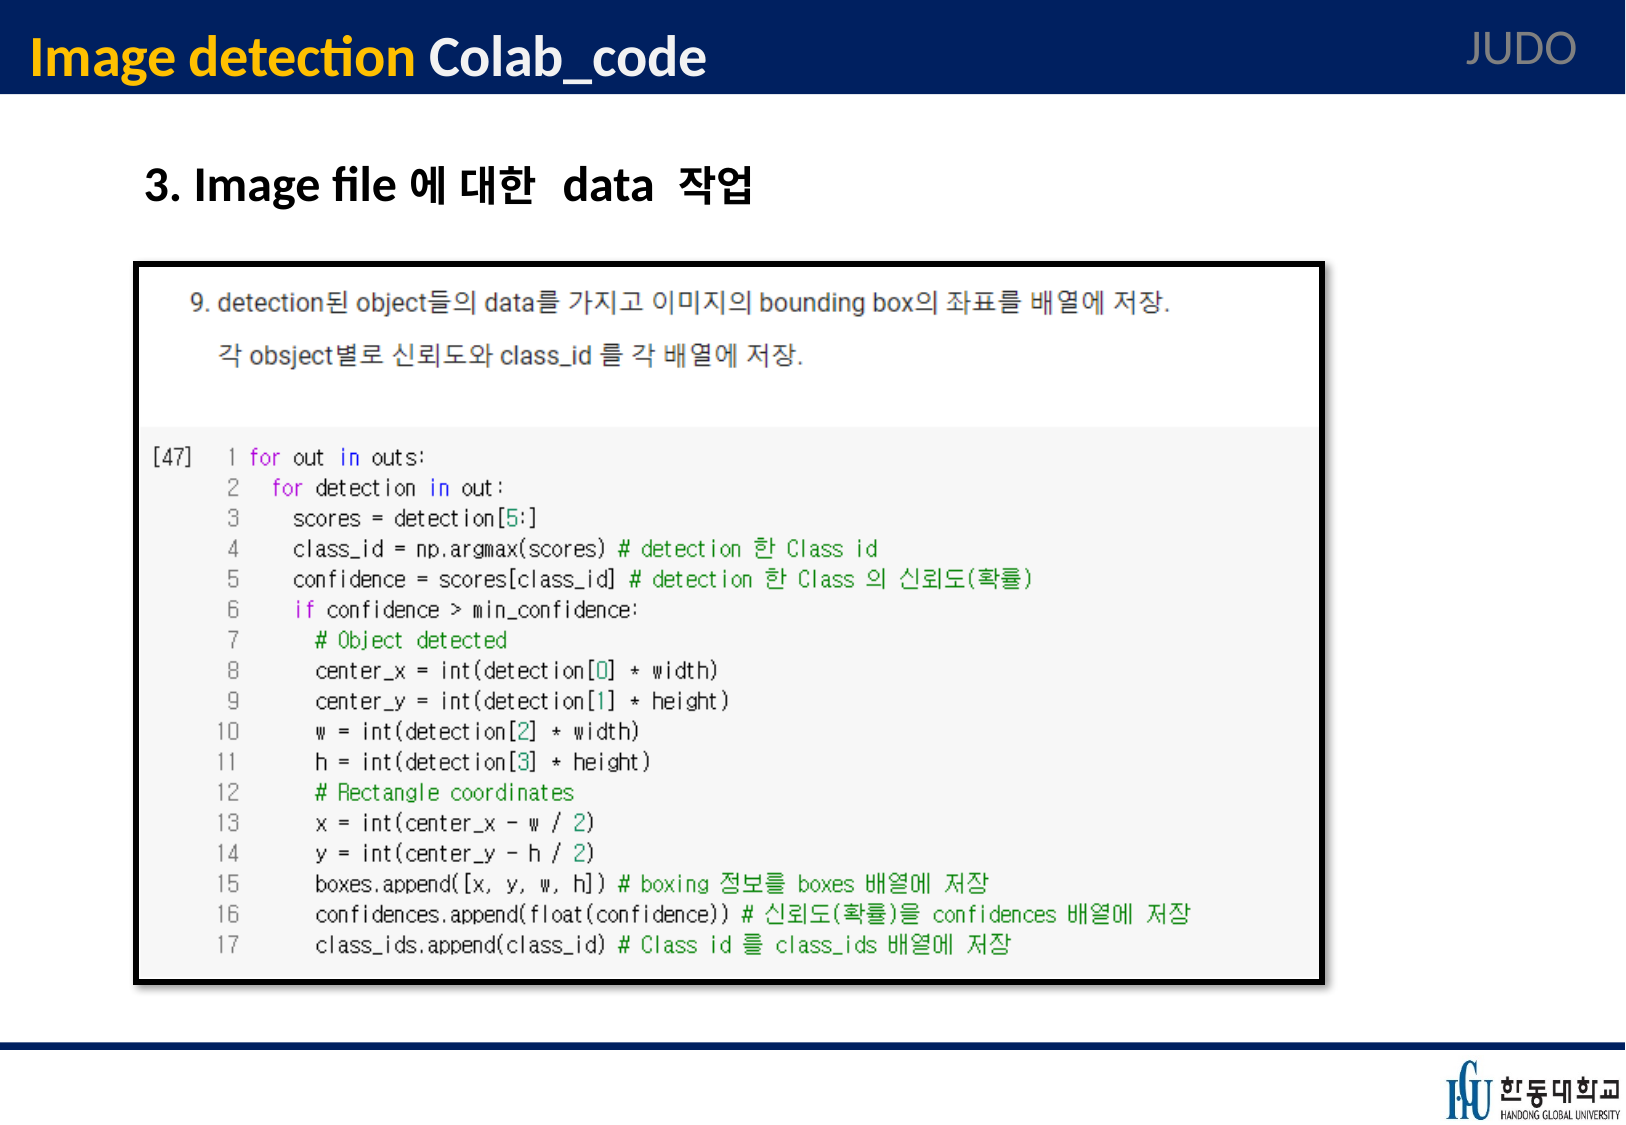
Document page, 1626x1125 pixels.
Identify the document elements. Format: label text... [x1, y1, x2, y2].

text_box JUDO [1451, 7, 1593, 82]
picture [138, 266, 1320, 980]
text_box 3. Image file에 대한 data 작업 [129, 143, 781, 219]
picture [1440, 1055, 1625, 1125]
title Image detection Colab_code [14, 0, 1611, 96]
